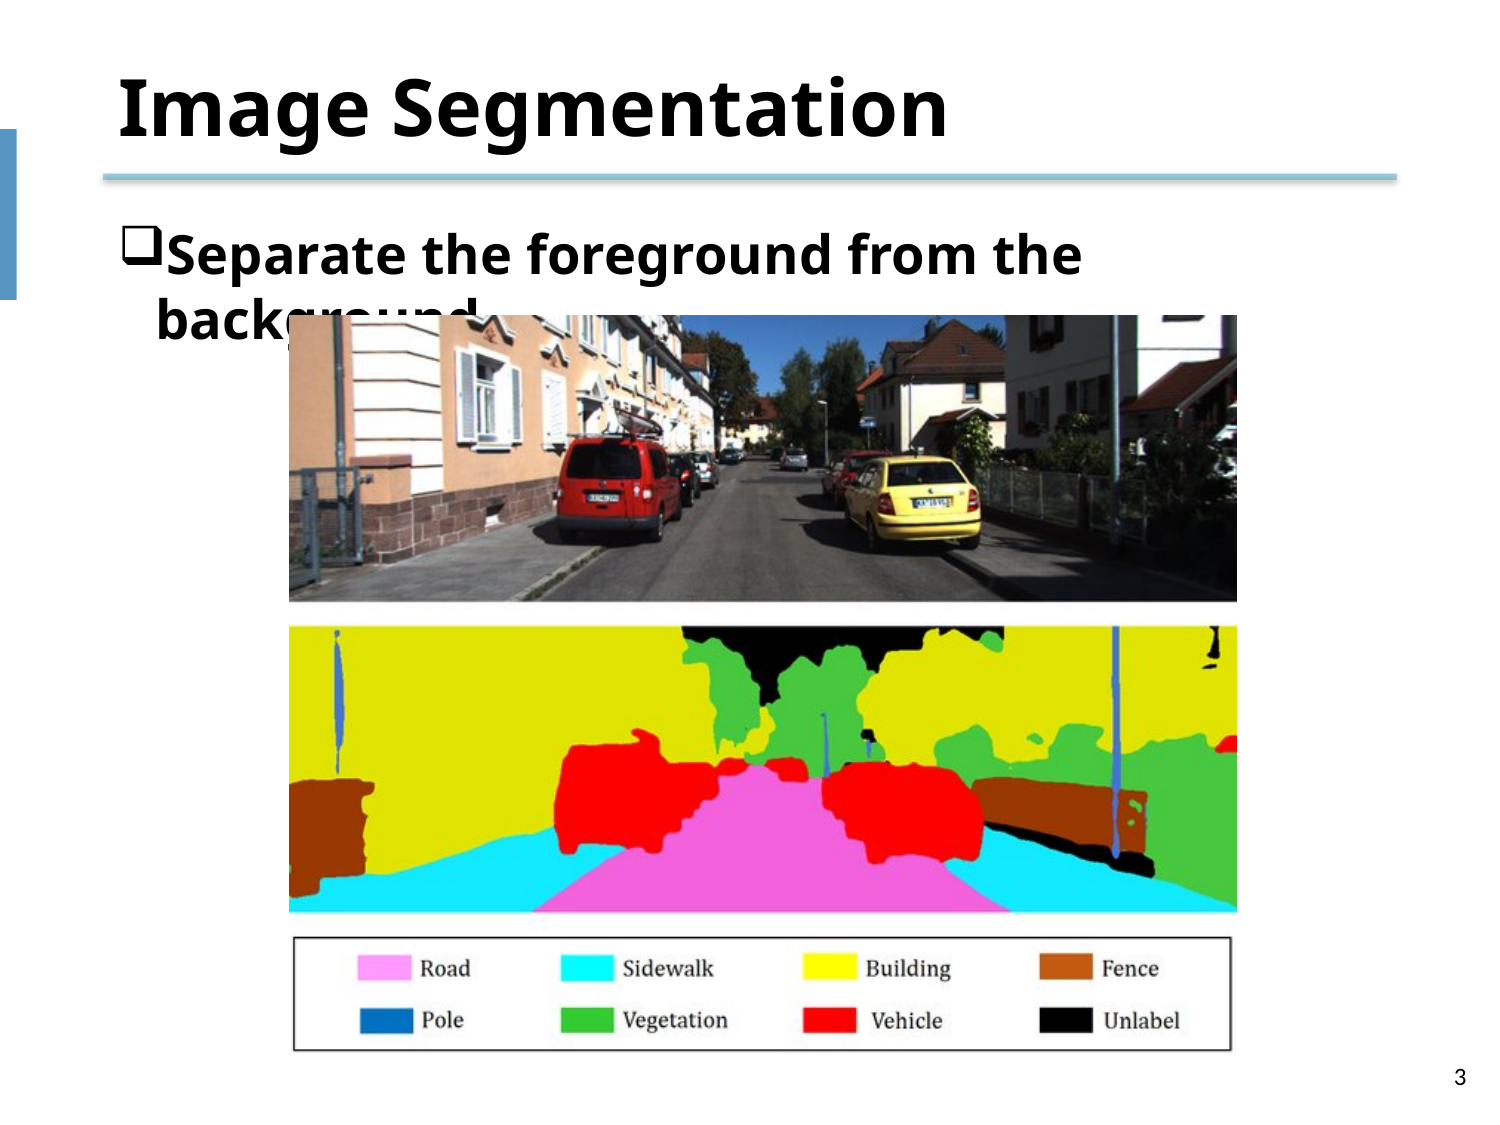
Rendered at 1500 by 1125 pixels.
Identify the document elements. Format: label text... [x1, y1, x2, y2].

title Image Segmentation [103, 25, 1397, 185]
slide_number 3 [1131, 1045, 1482, 1106]
list Separate the foreground from the background [103, 212, 1397, 977]
picture [289, 314, 1238, 1055]
